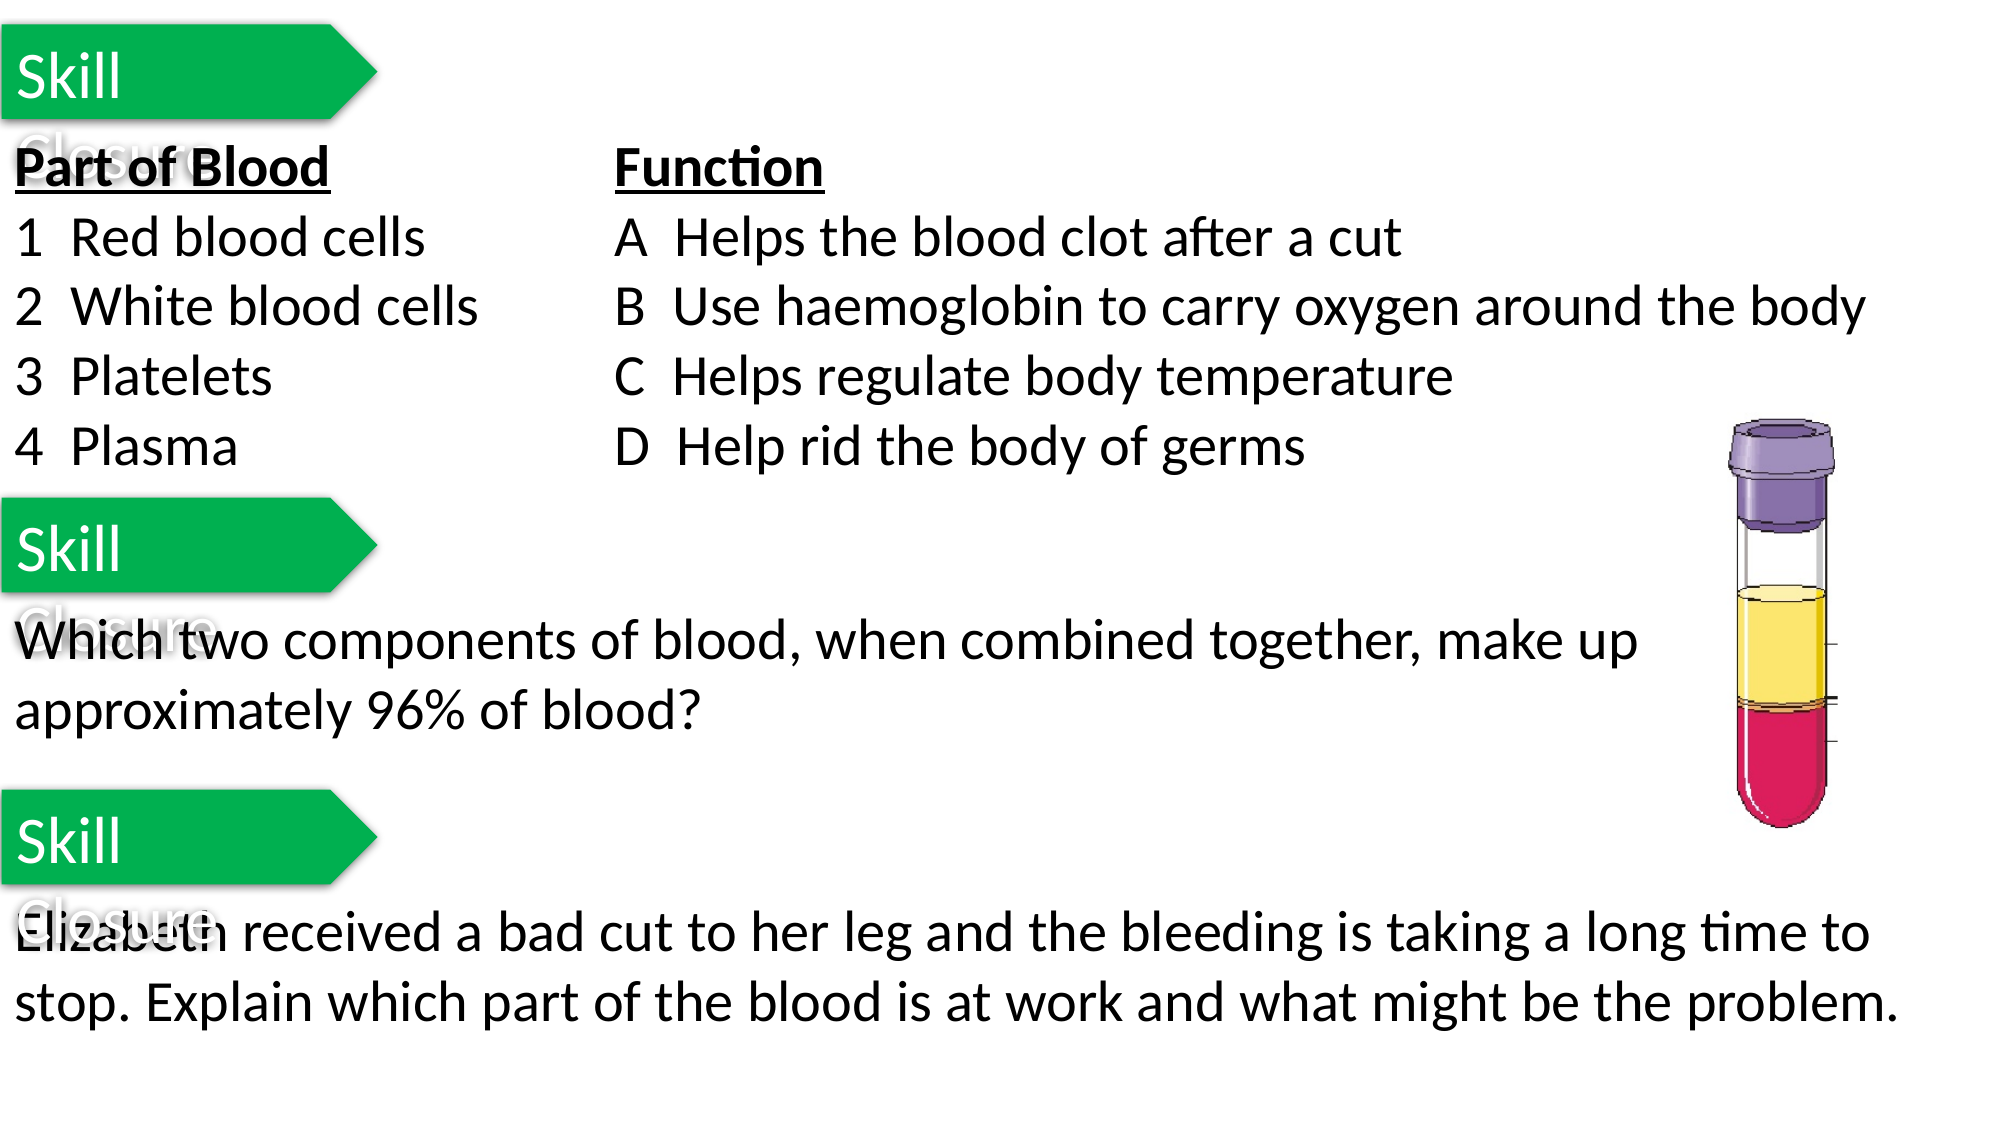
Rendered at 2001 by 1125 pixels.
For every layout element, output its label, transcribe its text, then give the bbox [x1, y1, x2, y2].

text_box Which two components of blood, when combined together, make up approximately 96% of blood? [0, 593, 1724, 749]
picture [1724, 402, 1838, 886]
text_box Part of Blood Function 1 Red blood cells A Helps the blood clot after a cut 2 White blood cells B Use haemoglobin to carry oxygen around the body 3 Platelets C Helps regulate body temperature 4 Plasma D Help rid the body of germs [0, 120, 1987, 485]
text_box Elizabeth received a bad cut to her leg and the bleeding is taking a long time to stop. Explain which part of the blood is at work and what might be the problem. [0, 885, 1978, 1041]
text_box Skill Closure [1, 497, 378, 593]
text_box Skill Closure [1, 24, 378, 119]
text_box Skill Closure [1, 789, 378, 885]
